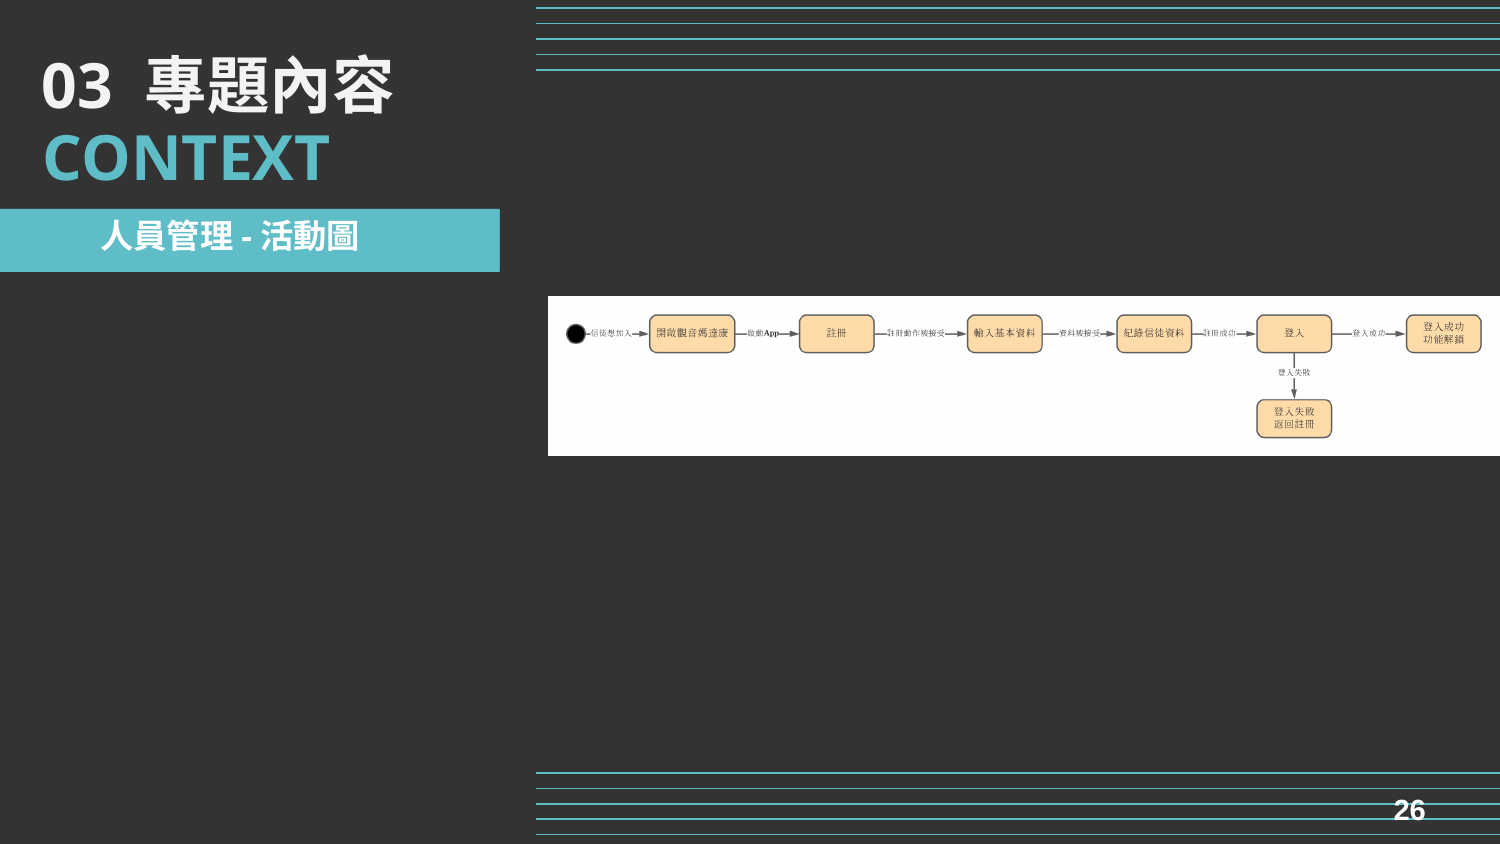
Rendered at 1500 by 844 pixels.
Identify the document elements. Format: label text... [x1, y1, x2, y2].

text_box 26 [1378, 784, 1500, 834]
text_box CONTEXT [42, 115, 332, 193]
picture [547, 296, 1500, 456]
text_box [0, 200, 500, 291]
text_box 03 專題內容 [26, 29, 602, 148]
